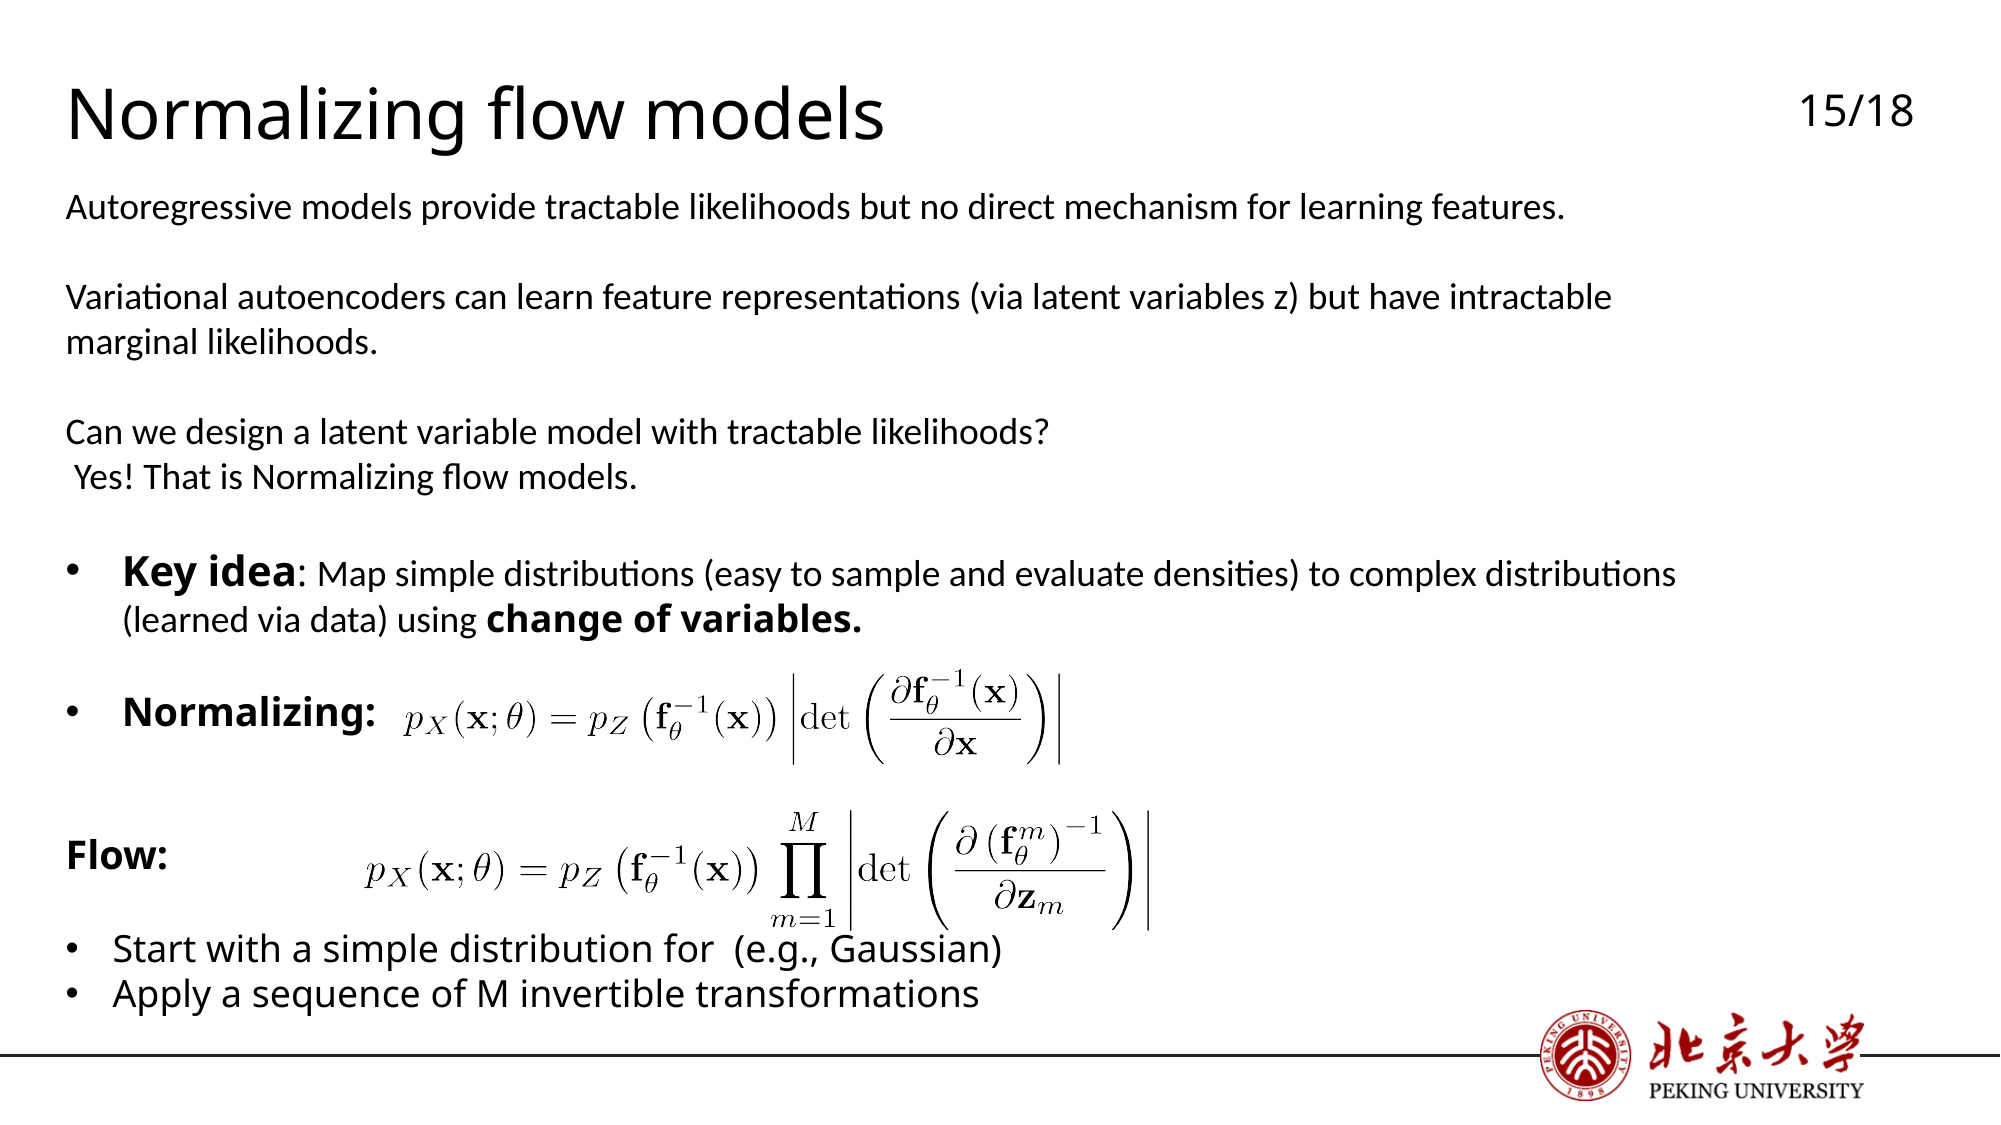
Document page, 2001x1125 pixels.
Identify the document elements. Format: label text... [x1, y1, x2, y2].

slide_number 15/18 [1560, 80, 1930, 144]
text_box Normalizing flow models [50, 61, 1330, 161]
picture [364, 810, 1149, 931]
picture [403, 669, 1060, 765]
picture [1540, 1009, 1864, 1101]
